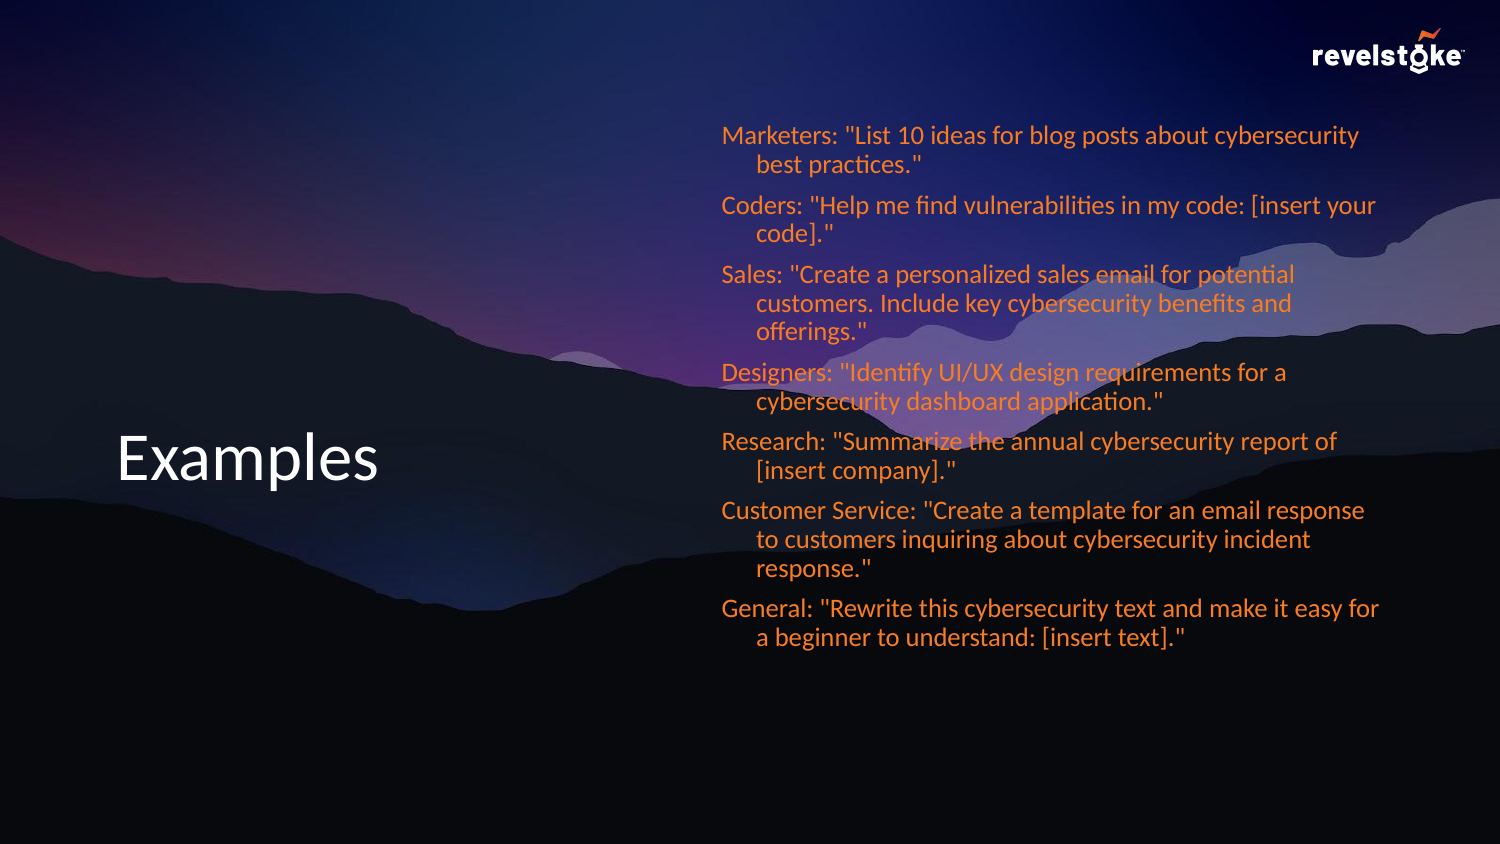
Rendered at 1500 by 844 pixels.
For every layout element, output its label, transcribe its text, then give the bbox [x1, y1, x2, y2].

picture [0, 0, 1500, 844]
list Marketers: "List 10 ideas for blog posts about cybersecurity best practices." Coders: "Help me find vulnerabilities in my code: [insert your code]." Sales: "Create a personalized sales email for potential customers. Include key cybersecurity benefits and offerings." Designers: "Identify UI/UX design requirements for a cybersecurity dashboard application." Research: "Summarize the annual cybersecurity report of [insert company]." Customer Service: "Create a template for an email response to customers inquiring about cybersecurity incident response." General: "Rewrite this cybersecurity text and make it easy for a beginner to understand: [insert text]." [676, 112, 1395, 731]
title Examples [105, 112, 642, 731]
